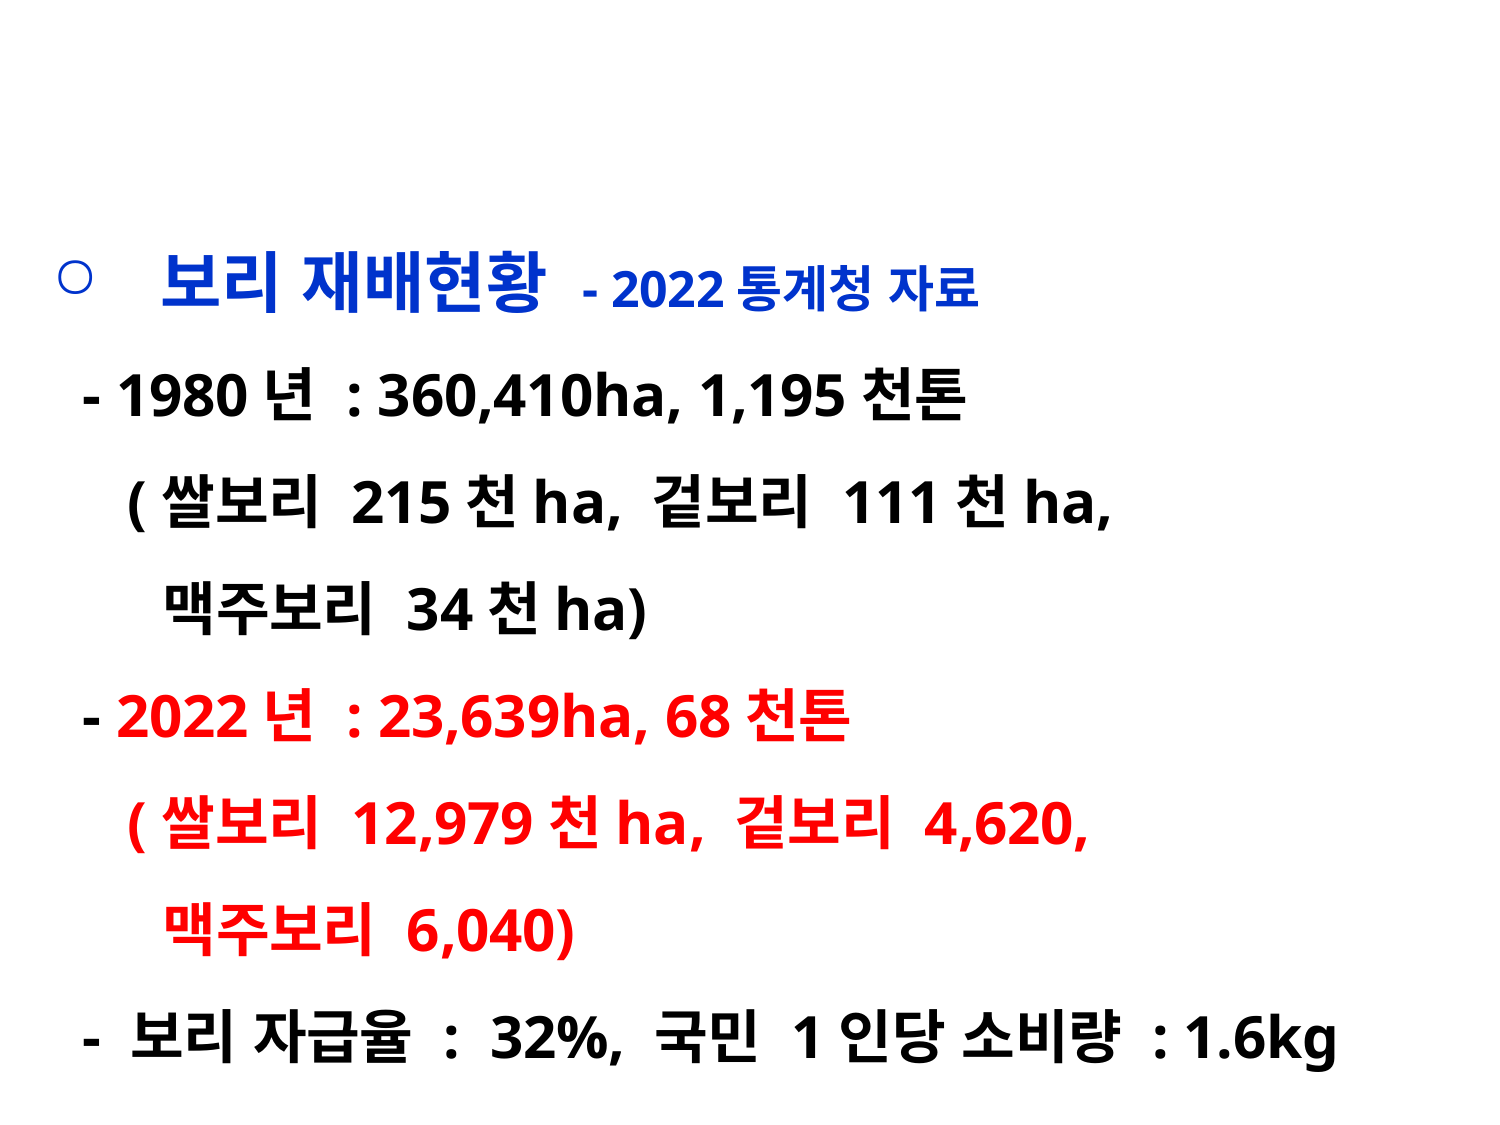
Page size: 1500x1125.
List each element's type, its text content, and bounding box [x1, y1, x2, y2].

text_box 보리 재배현황 - 2022통계청 자료 - 1980년 : 360,410ha, 1,195천톤 (쌀보리 215천ha, 겉보리 111천ha, 맥주보리 34천ha) - 2022년 : 23,639ha, 68천톤 (쌀보리 12,979천ha, 겉보리 4,620, 맥주보리 6,040) - 보리 자급율 : 32%, 국민 1인당 소비량 : 1.6kg [50, 199, 1463, 1125]
